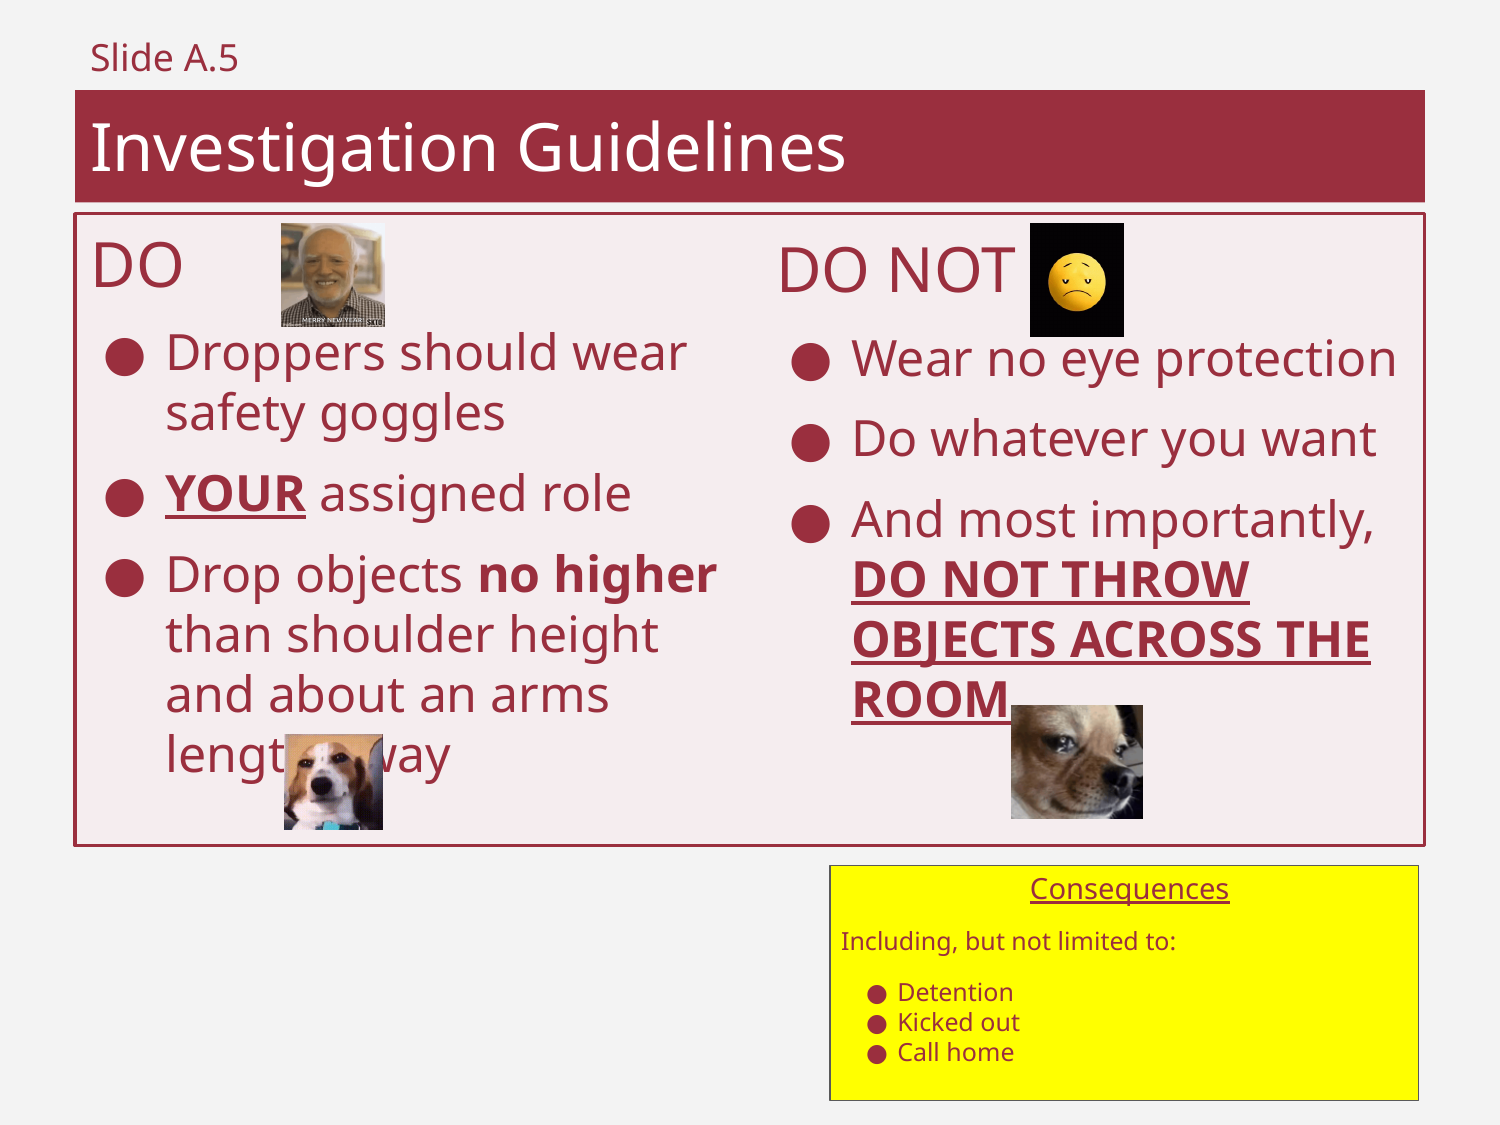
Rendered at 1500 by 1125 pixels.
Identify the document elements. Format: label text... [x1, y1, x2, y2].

picture [1011, 705, 1143, 819]
text_box DO Droppers should wear safety goggles YOUR assigned role Drop objects no higher than shoulder height and about an arms length away [90, 224, 723, 783]
picture [284, 734, 383, 830]
picture [1030, 223, 1125, 337]
text_box Consequences Including, but not limited to: Detention Kicked out Call home [840, 869, 1419, 1094]
text_box [74, 213, 1425, 846]
text_box DO NOT Wear no eye protection Do whatever you want And most importantly, DO NOT THROW OBJECTS ACROSS THE ROOM [776, 230, 1425, 788]
picture [281, 223, 385, 327]
text_box [829, 865, 1419, 1101]
title Investigation Guidelines [75, 90, 1425, 203]
subtitle Slide A.5 [75, 12, 592, 90]
